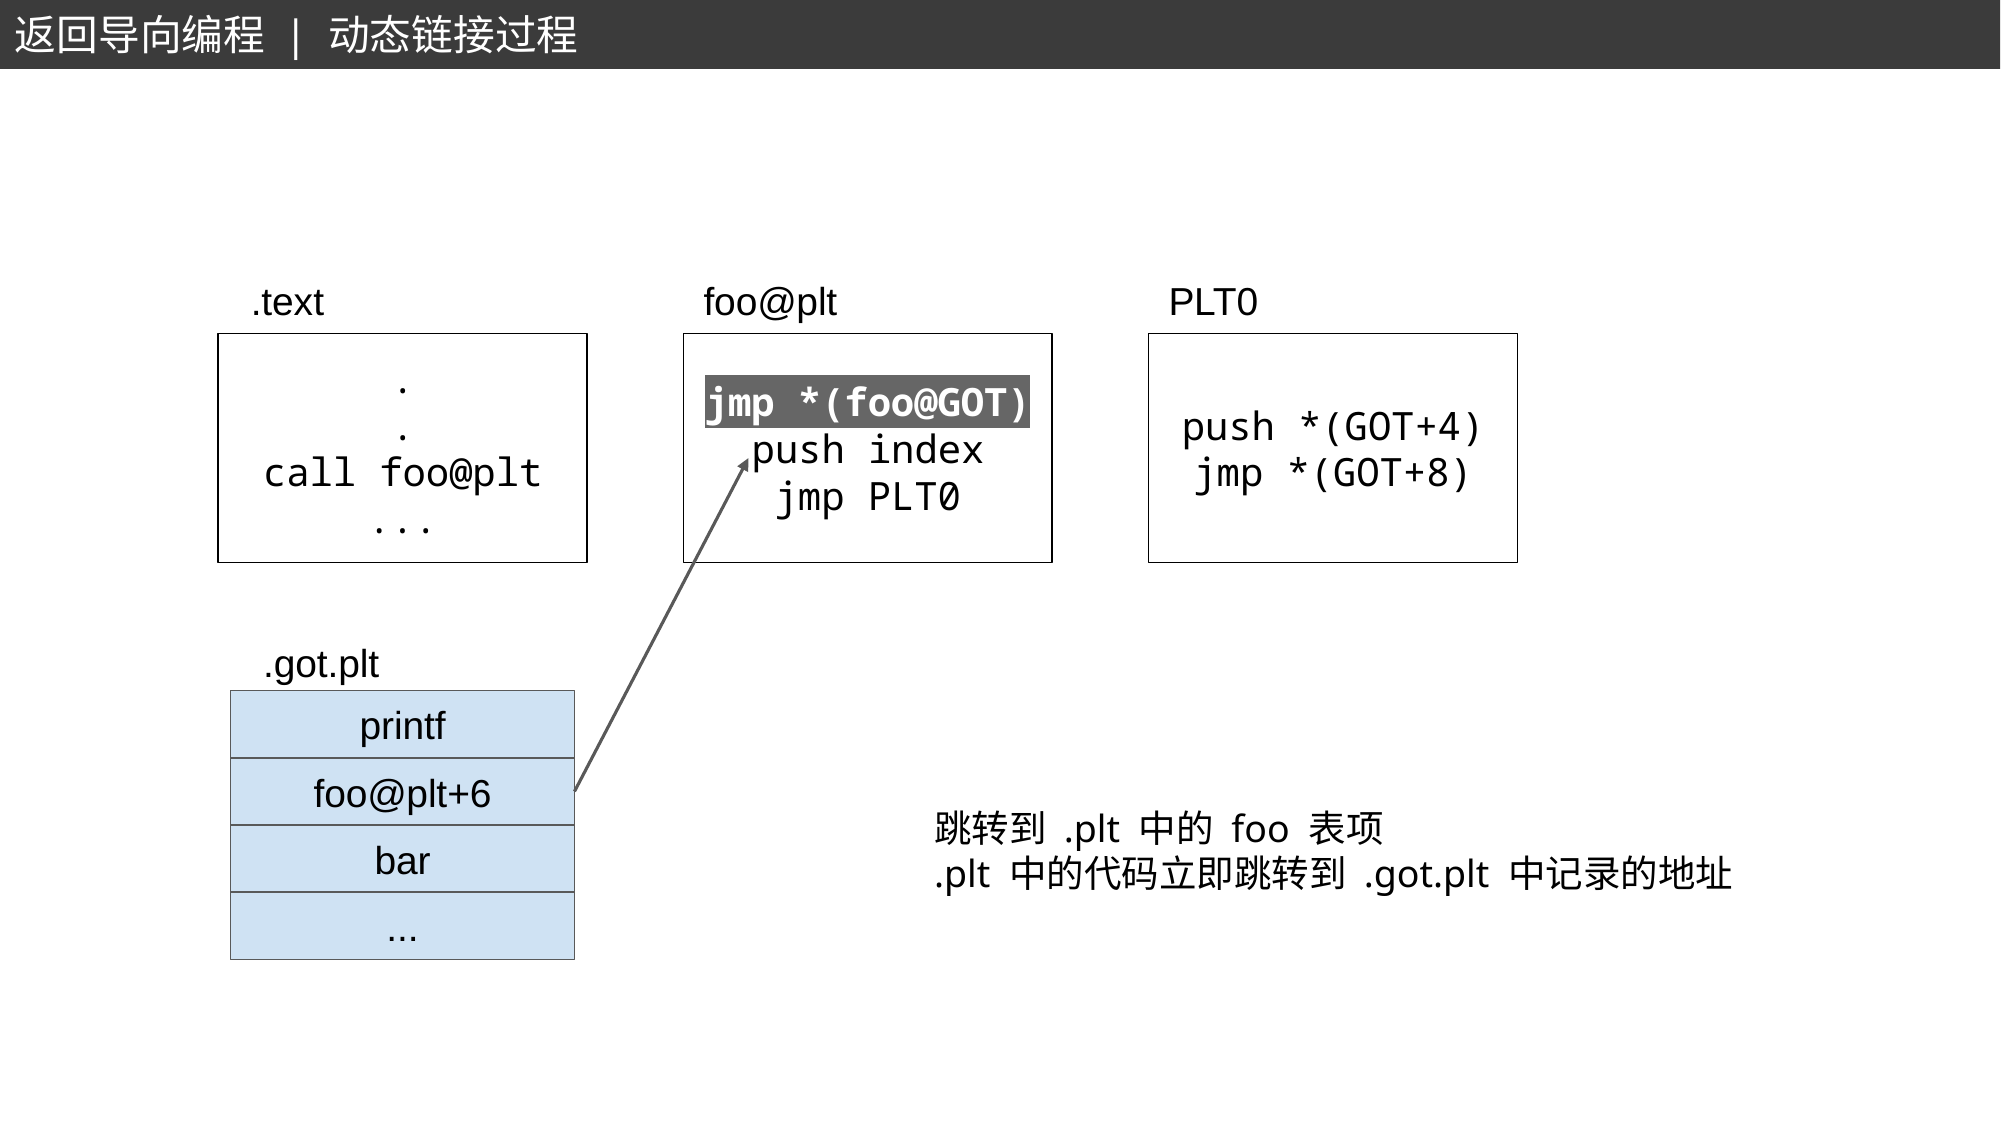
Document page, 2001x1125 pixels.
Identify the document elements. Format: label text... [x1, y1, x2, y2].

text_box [574, 457, 749, 792]
text_box bar [230, 825, 575, 892]
text_box jmp *(foo@GOT) push index jmp PLT0 [683, 333, 1053, 563]
text_box . . call foo@plt ... [218, 333, 588, 563]
text_box 返回导向编程 | 动态链接过程 [0, 1, 925, 67]
text_box ... [230, 892, 575, 960]
text_box .got.plt [243, 618, 437, 708]
text_box .text [230, 256, 425, 346]
text_box PLT0 [1148, 256, 1343, 346]
text_box printf [230, 690, 569, 757]
text_box foo@plt [683, 256, 878, 346]
text_box push *(GOT+4) jmp *(GOT+8) [1148, 333, 1518, 563]
text_box foo@plt+6 [230, 757, 575, 825]
text_box 跳转到 .plt 中的 foo 表项 .plt 中的代码立即跳转到 .got.plt 中记录的地址 [919, 798, 1748, 903]
